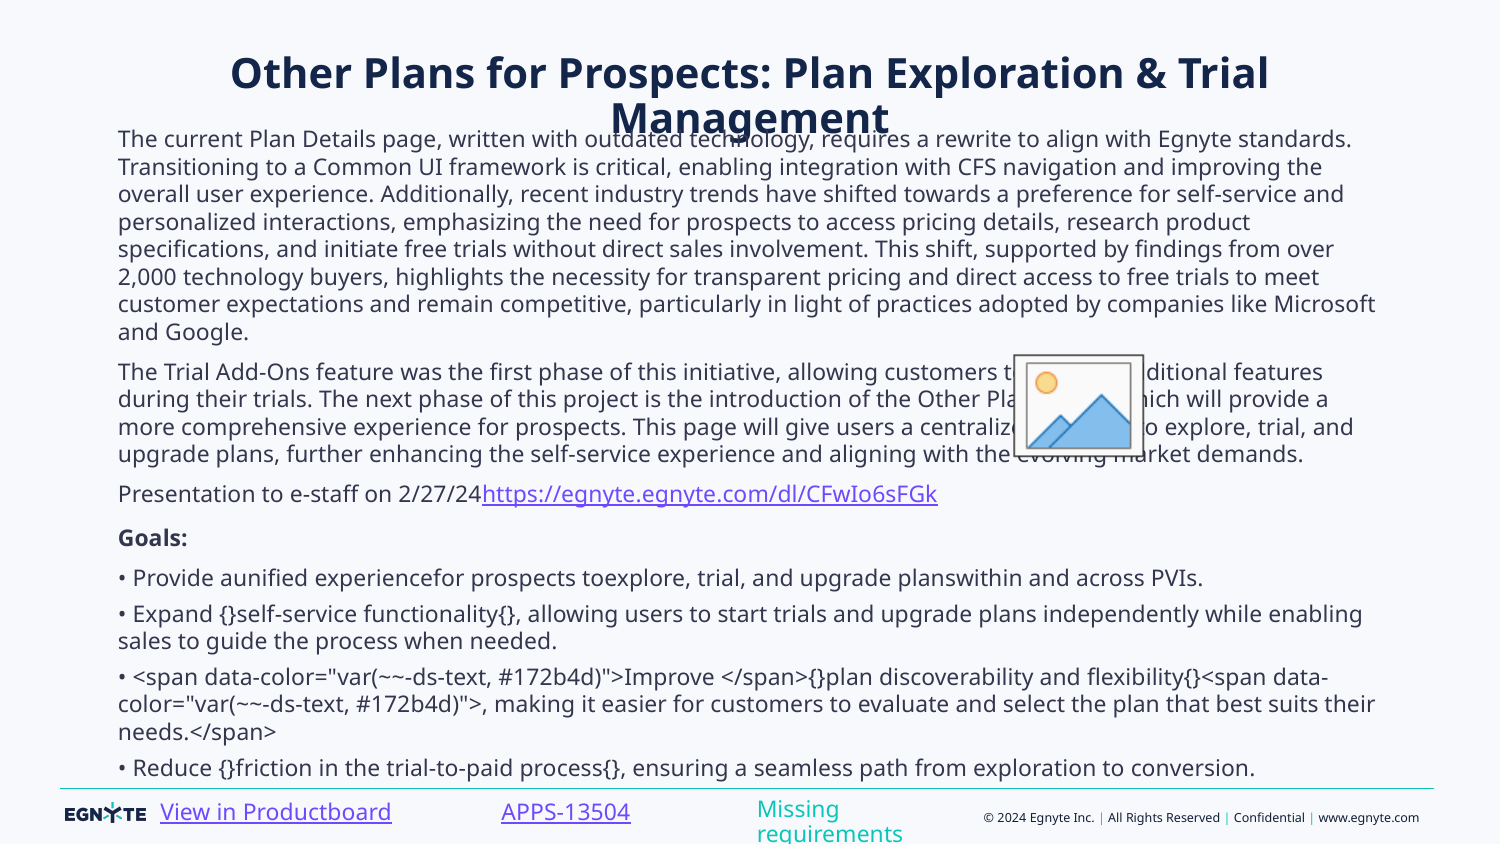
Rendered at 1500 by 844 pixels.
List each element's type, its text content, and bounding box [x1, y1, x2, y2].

list Missing requirements [742, 790, 997, 835]
list APPS-13504 [486, 790, 741, 835]
list The current Plan Details page, written with outdated technology, requires a rewrite to align with Egnyte standards. Transitioning to a Common UI framework is critical, enabling integration with CFS navigation and improving the overall user experience. Additionally, recent industry trends have shifted towards a preference for self-service and personalized interactions, emphasizing the need for prospects to access pricing details, research product specifications, and initiate free trials without direct sales involvement. This shift, supported by findings from over 2,000 technology buyers, highlights the necessity for transparent pricing and direct access to free trials to meet customer expectations and remain competitive, particularly in light of practices adopted by companies like Microsoft and Google. The Trial Add-Ons feature was the first phase of this initiative, allowing customers to explore additional features during their trials. The next phase of this project is the introduction of the Other Plans Page, which will provide a more comprehensive experience for prospects. This page will give users a centralized location to explore, trial, and upgrade plans, further enhancing the self-service experience and aligning with the evolving market demands. Presentation to e-staff on 2/27/24https://egnyte.egnyte.com/dl/CFwIo6sFGk Goals: • Provide aunified experiencefor prospects toexplore, trial, and upgrade planswithin and across PVIs. • Expand {}self-service functionality{}, allowing users to start trials and upgrade plans independently while enabling sales to guide the process when needed. • <span data-color="var(~~-ds-text, #172b4d)">Improve </span>{}plan discoverability and flexibility{}<span data-color="var(~~-ds-text, #172b4d)">, making it easier for customers to evaluate and select the plan that best suits their needs.</span> • Reduce {}friction in the trial-to-paid process{}, ensuring a seamless path from exploration to conversion. [103, 117, 1397, 693]
picture [65, 802, 145, 823]
title Other Plans for Prospects: Plan Exploration & Trial Management [103, 44, 1397, 106]
list View in Productboard [145, 790, 486, 835]
picture [761, 119, 1397, 693]
